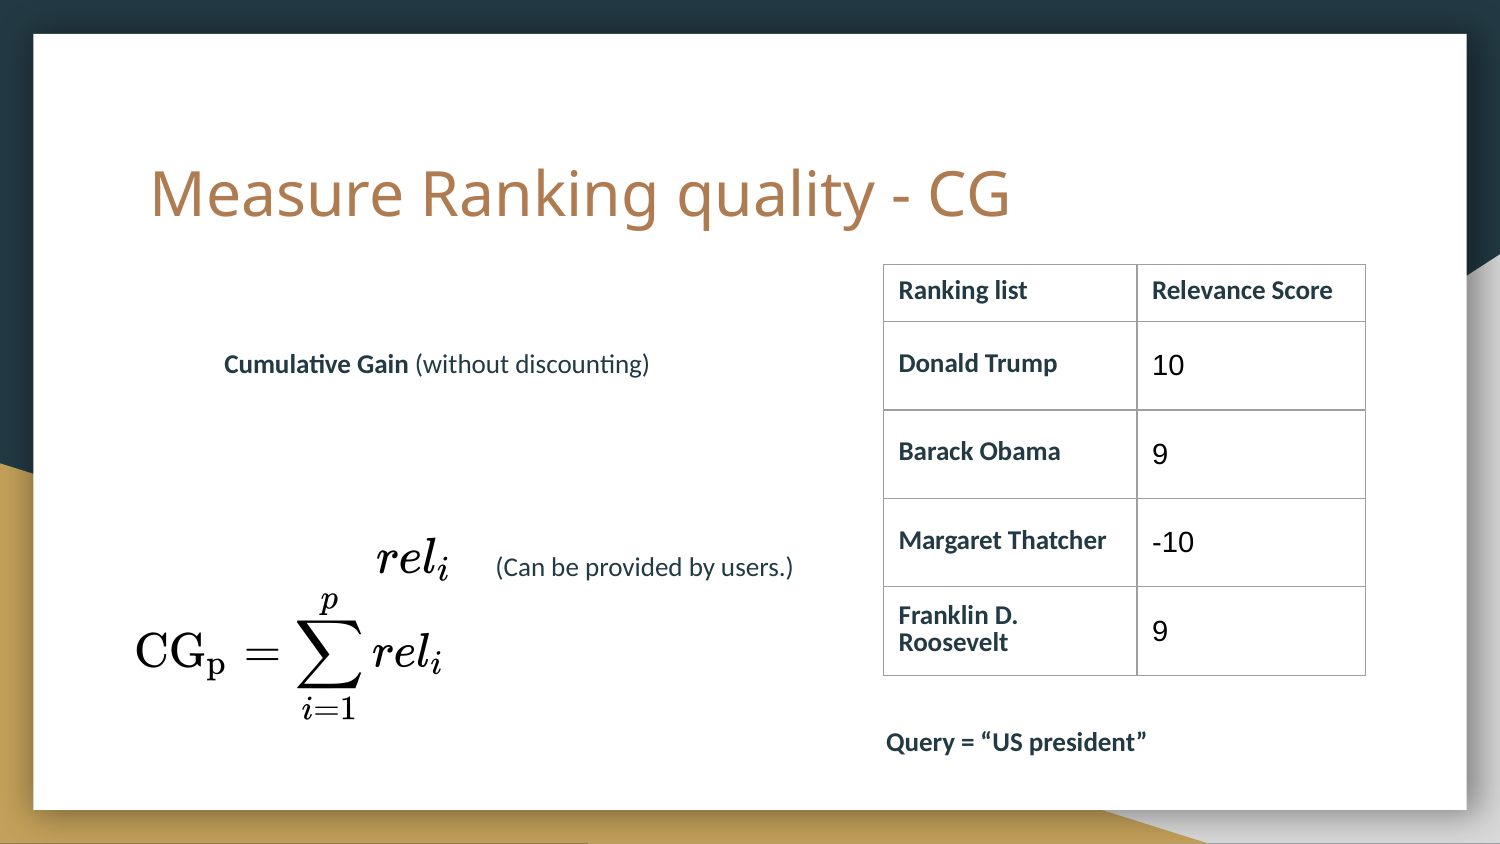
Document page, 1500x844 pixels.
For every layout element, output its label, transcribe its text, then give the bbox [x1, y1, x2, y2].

table_header Ranking list [884, 265, 1136, 321]
table_cell Franklin D. Roosevelt [884, 587, 1136, 675]
table_header Relevance Score [1138, 265, 1365, 321]
table_cell 9 [1138, 587, 1365, 675]
table_cell Donald Trump [884, 322, 1136, 409]
table_cell 9 [1138, 411, 1365, 498]
list Cumulative Gain (without discounting) [134, 326, 1366, 729]
text_box Query = “US president” [870, 709, 1334, 779]
table_cell Margaret Thatcher [884, 499, 1136, 586]
title Measure Ranking quality - CG [134, 138, 1366, 296]
table_cell -10 [1138, 499, 1365, 586]
table_cell 10 [1138, 322, 1365, 409]
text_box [134, 529, 821, 729]
table_cell Barack Obama [884, 411, 1136, 498]
